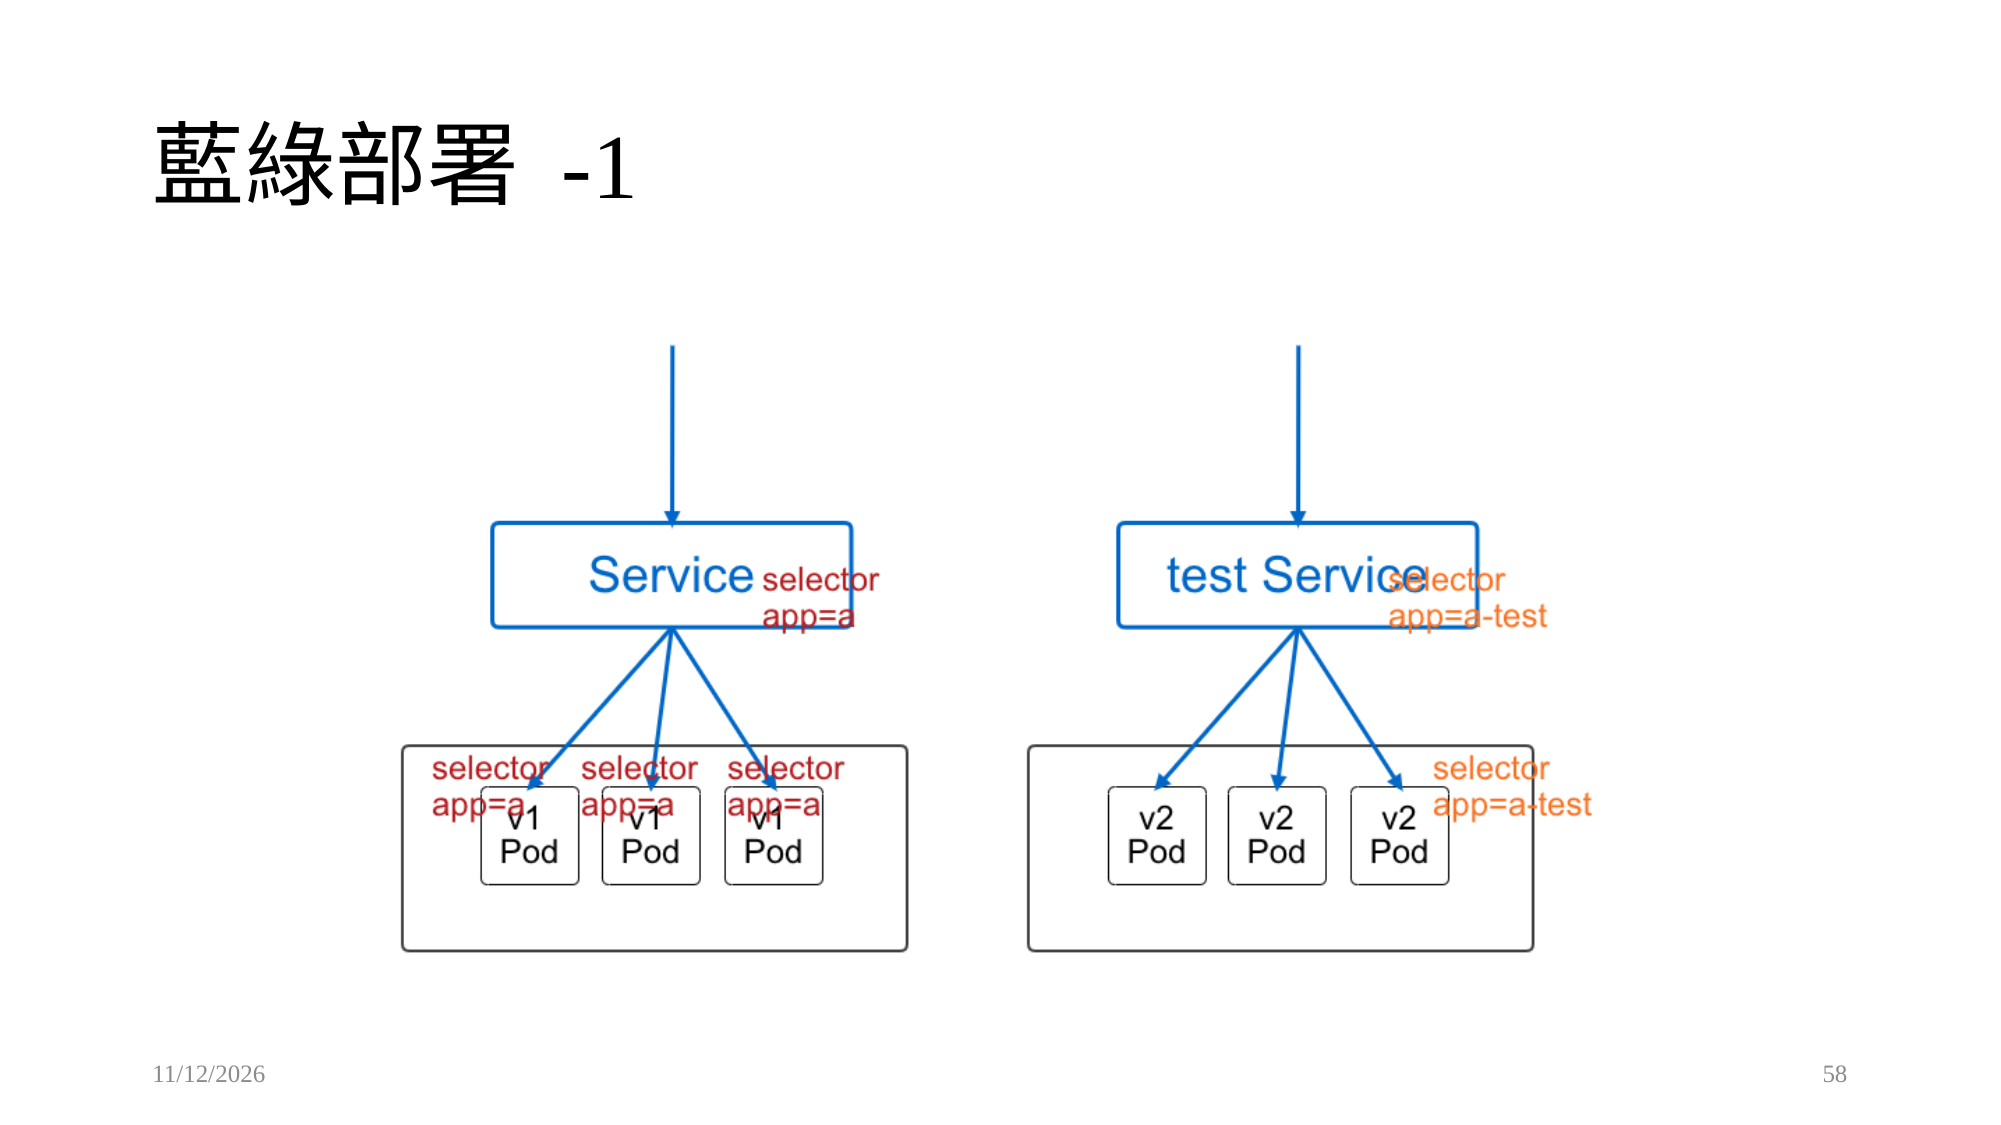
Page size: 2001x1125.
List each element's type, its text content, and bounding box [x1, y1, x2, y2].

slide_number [137, 1042, 588, 1103]
slide_number 58 [1412, 1042, 1863, 1103]
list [304, 299, 1695, 1014]
title 藍綠部署 -1 [137, 59, 1863, 278]
